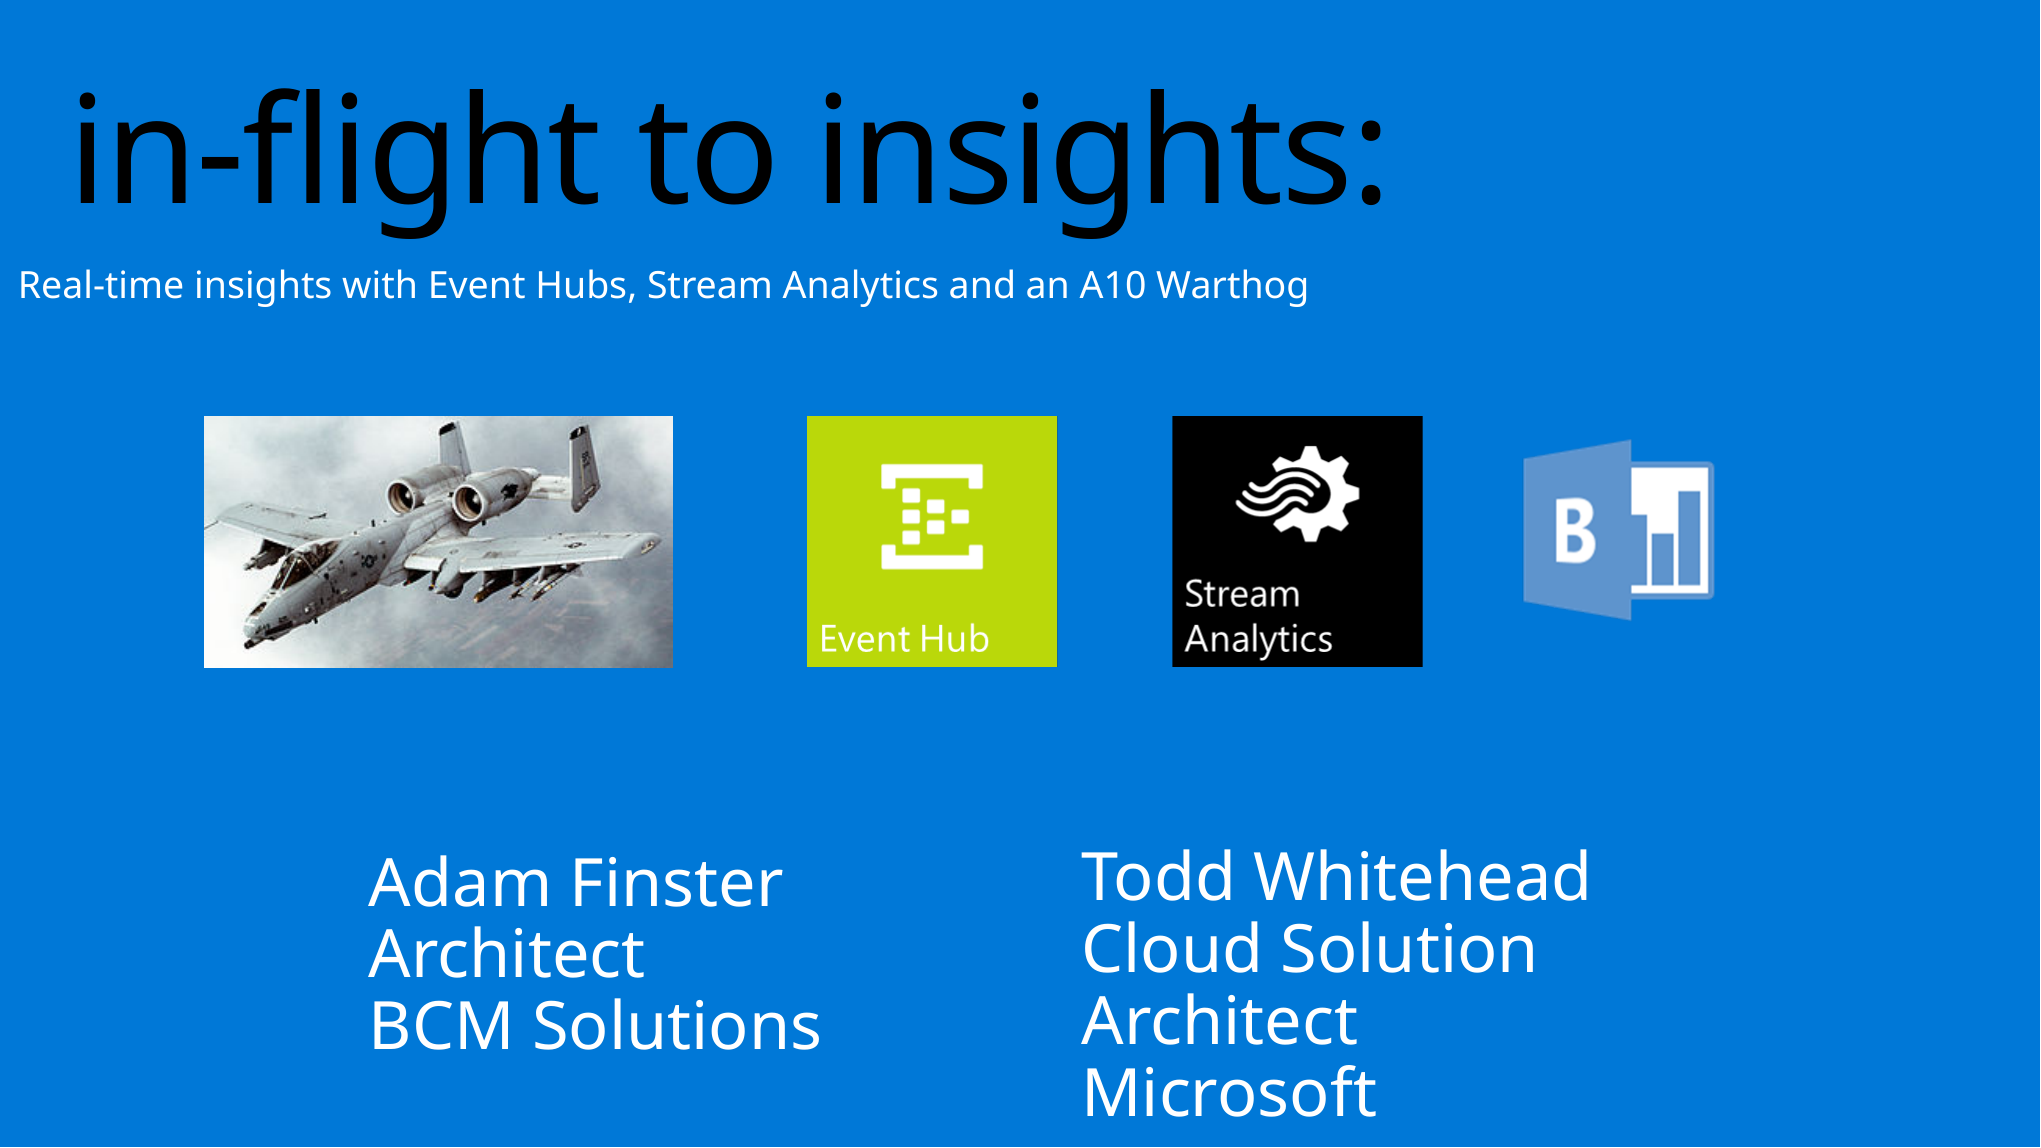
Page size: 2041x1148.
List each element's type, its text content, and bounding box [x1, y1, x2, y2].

text_box Todd Whitehead Cloud Solution Architect Microsoft [1057, 824, 1833, 1125]
picture [203, 415, 674, 668]
title in-flight to insights: [45, 58, 1996, 253]
text_box Real-time insights with Event Hubs, Stream Analytics and an A10 Warthog [3, 253, 1326, 314]
text_box Adam Finster Architect BCM Solutions [345, 830, 1120, 1131]
picture [807, 415, 1719, 667]
